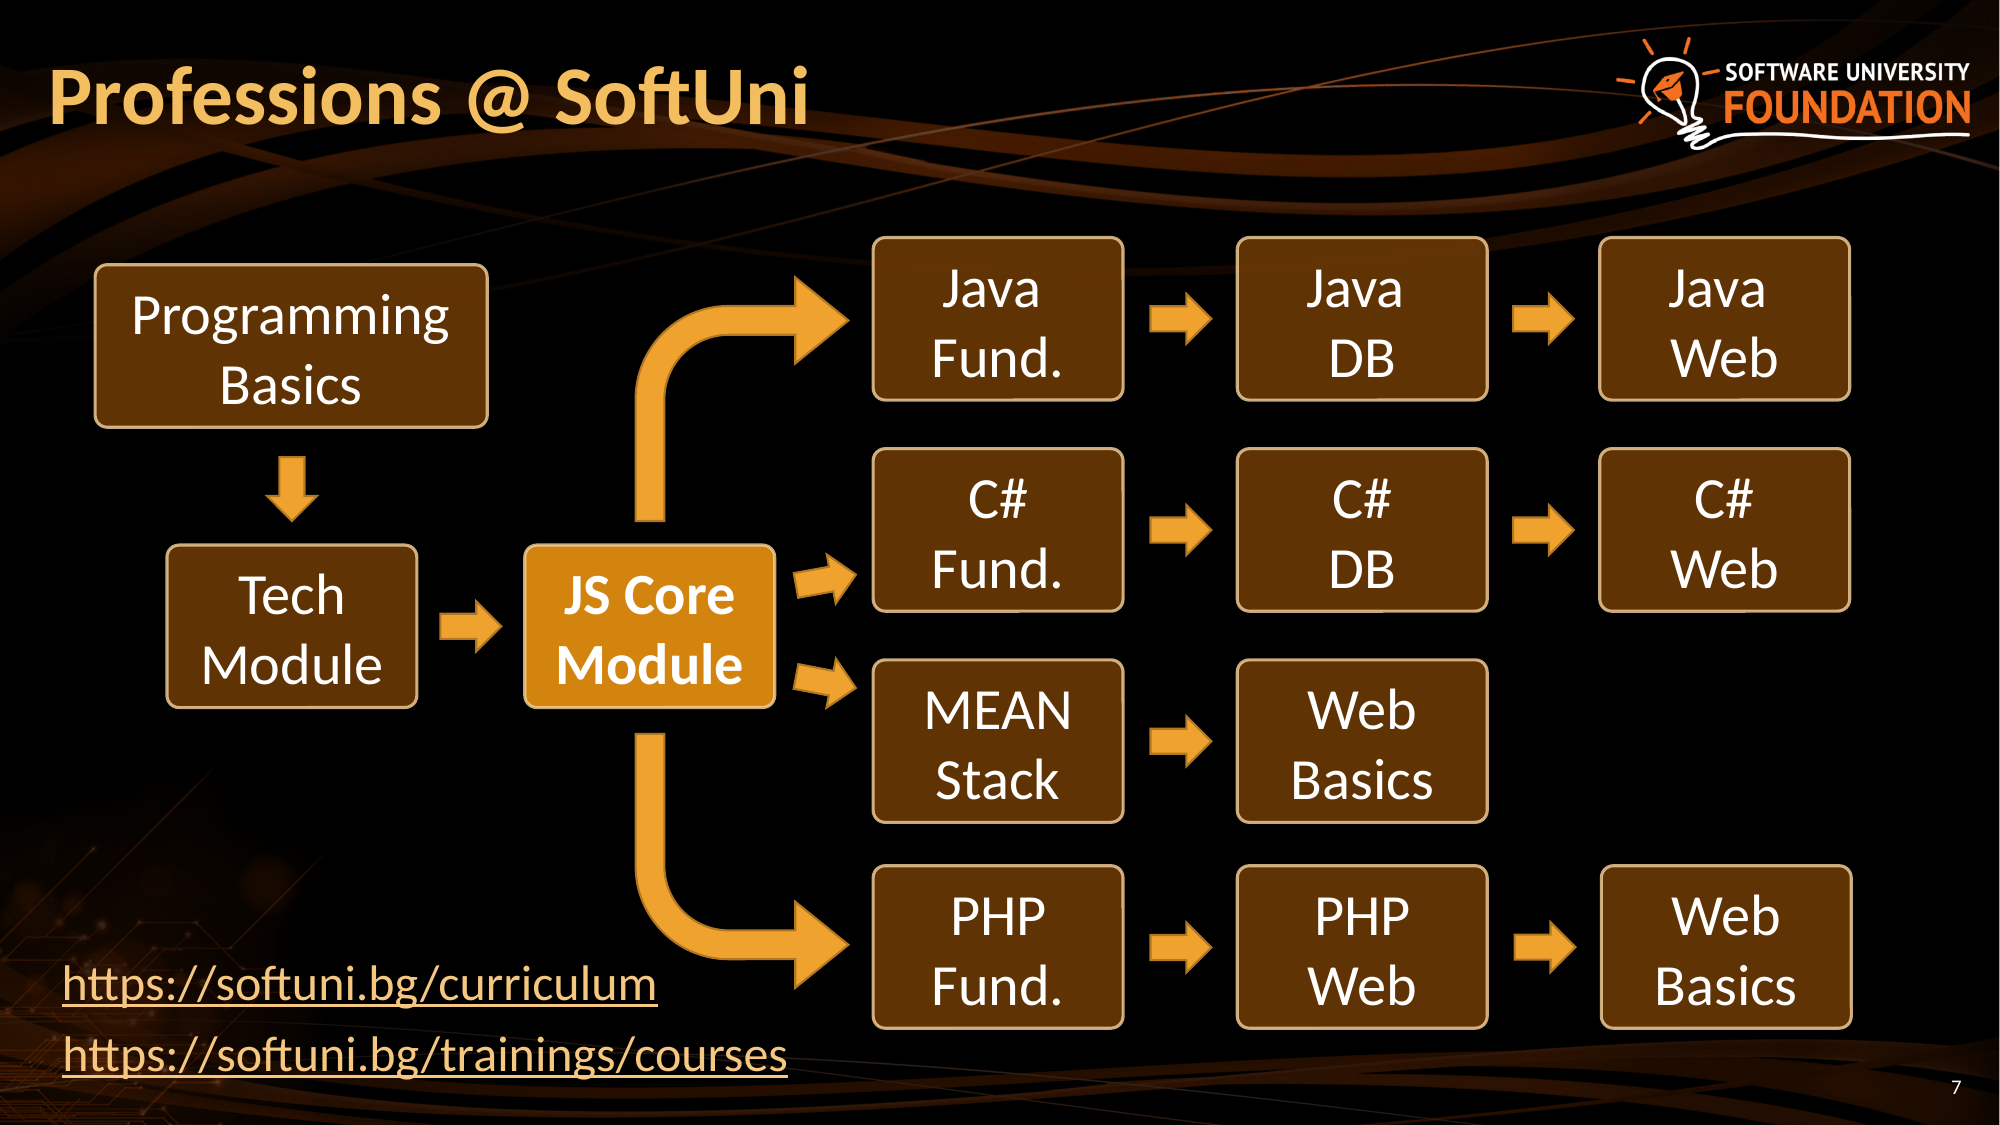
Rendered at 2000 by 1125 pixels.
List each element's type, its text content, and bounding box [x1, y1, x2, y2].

text_box Java Web [1598, 236, 1851, 402]
text_box [1149, 920, 1213, 976]
text_box C# DB [1236, 447, 1489, 613]
text_box Web Basics [1600, 864, 1853, 1030]
text_box Programming Basics [94, 263, 489, 429]
text_box [1149, 502, 1213, 558]
text_box [792, 552, 858, 607]
text_box https://softuni.bg/curriculum [46, 942, 673, 1018]
text_box https://softuni.bg/trainings/courses [47, 1014, 804, 1089]
text_box [1149, 291, 1213, 347]
text_box [634, 275, 851, 523]
text_box C# Web [1598, 447, 1851, 613]
text_box [264, 456, 320, 523]
text_box [792, 656, 858, 711]
text_box Web Basics [1236, 658, 1489, 824]
title Professions @ SoftUni [30, 6, 1602, 189]
text_box [439, 598, 503, 654]
text_box [1512, 502, 1576, 558]
picture [0, 0, 2000, 1125]
text_box [1512, 291, 1576, 347]
text_box Java DB [1236, 236, 1489, 402]
text_box PHP Web [1236, 864, 1489, 1030]
text_box [1149, 713, 1213, 769]
text_box C# Fund. [872, 447, 1125, 613]
text_box Java Fund. [872, 236, 1125, 402]
text_box [634, 732, 851, 990]
text_box MEAN Stack [872, 658, 1125, 824]
text_box PHP Fund. [872, 864, 1125, 1030]
slide_number 7 [1897, 1070, 1968, 1103]
text_box [1513, 919, 1577, 975]
text_box Tech Module [165, 543, 418, 709]
text_box JS Core Module [523, 543, 776, 709]
